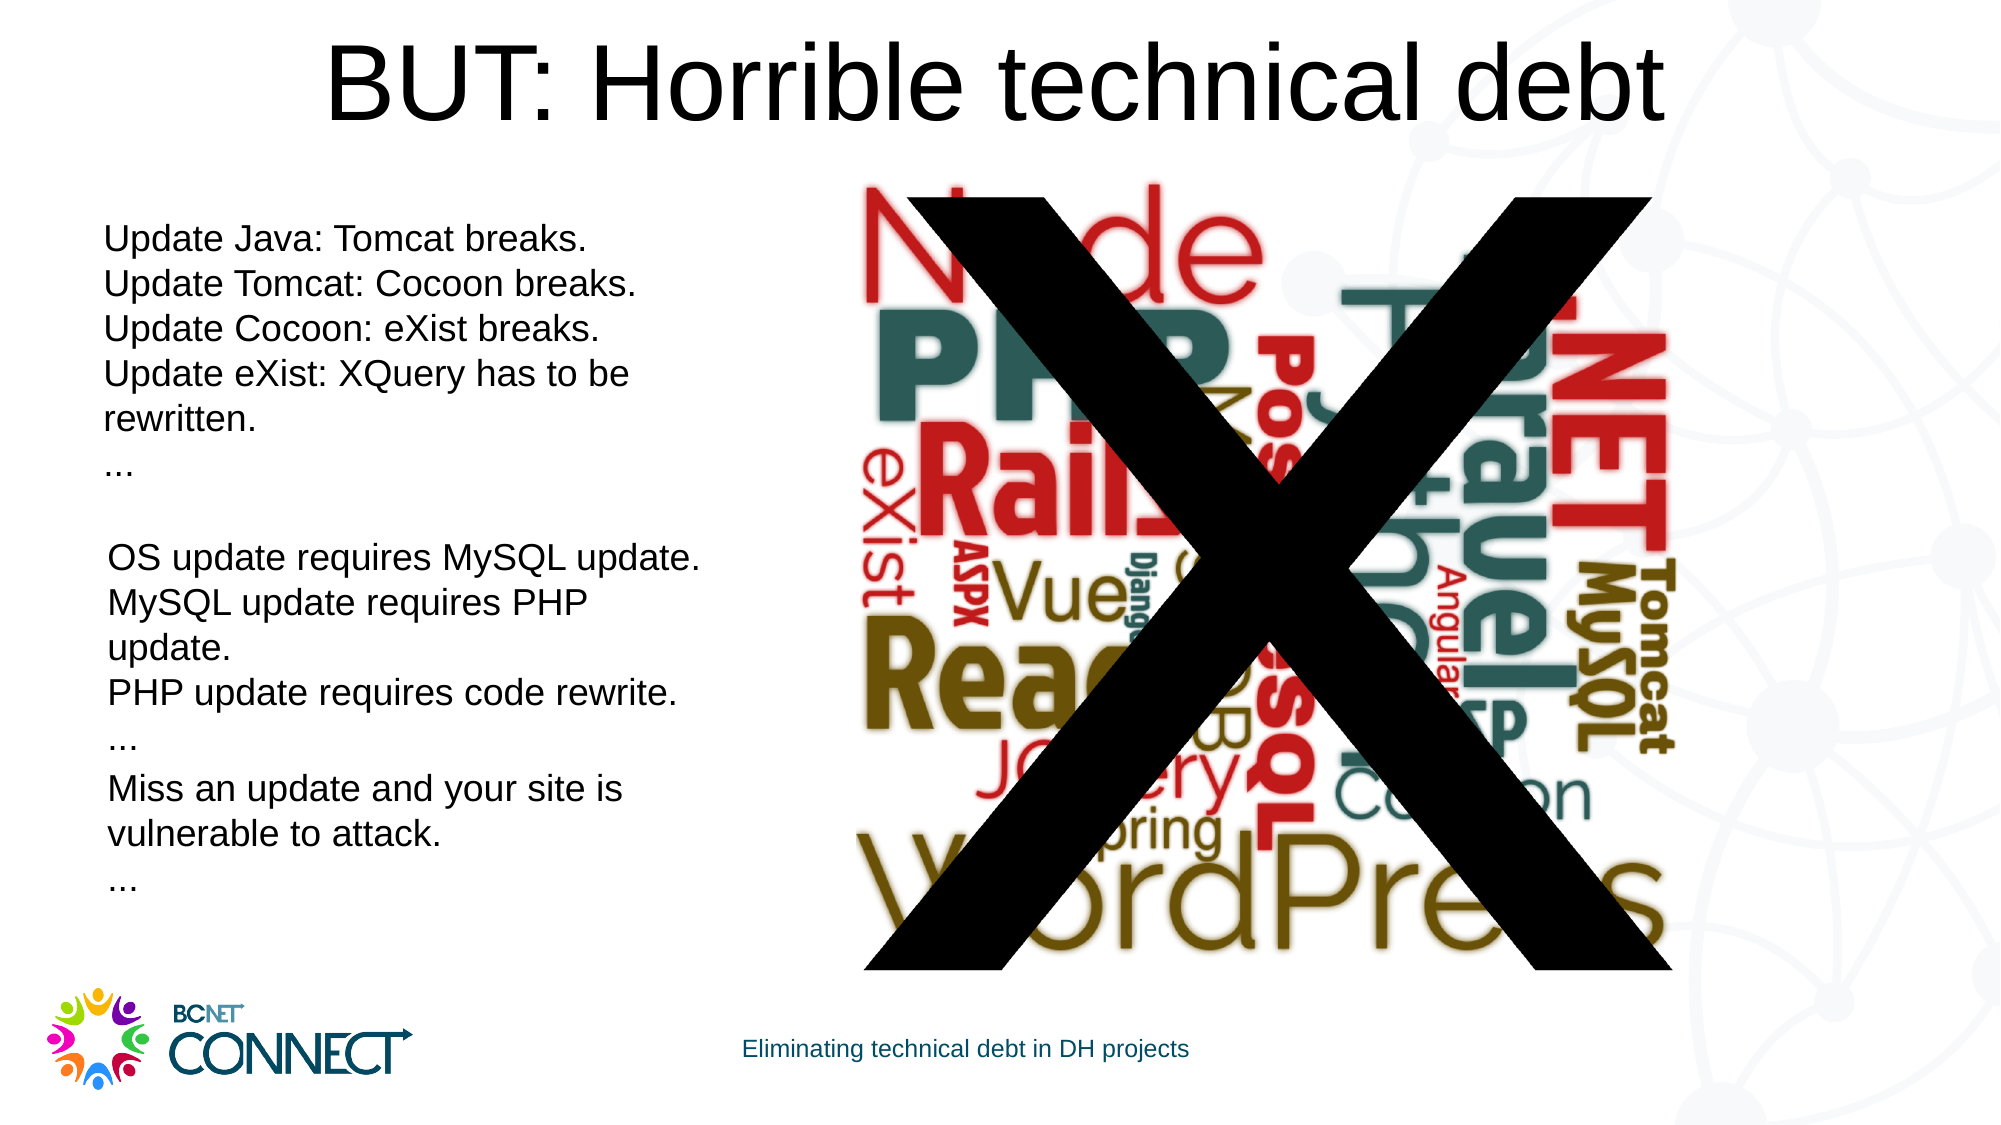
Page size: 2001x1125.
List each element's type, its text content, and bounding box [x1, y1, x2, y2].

footer Eliminating technical debt in DH projects [727, 1017, 1281, 1078]
text_box Update Java: Tomcat breaks. Update Tomcat: Cocoon breaks. Update Cocoon: eXist breaks. Update eXist: XQuery has to be rewritten. ... [88, 206, 656, 474]
text_box Miss an update and your site is vulnerable to attack. ... [92, 756, 738, 939]
text_box BUT: Horrible technical debt [70, 0, 1920, 171]
picture [47, 988, 413, 1090]
text_box OS update requires MySQL update. MySQL update requires PHP update. PHP update requires code rewrite. ... [92, 525, 738, 709]
picture [856, 0, 2000, 1125]
